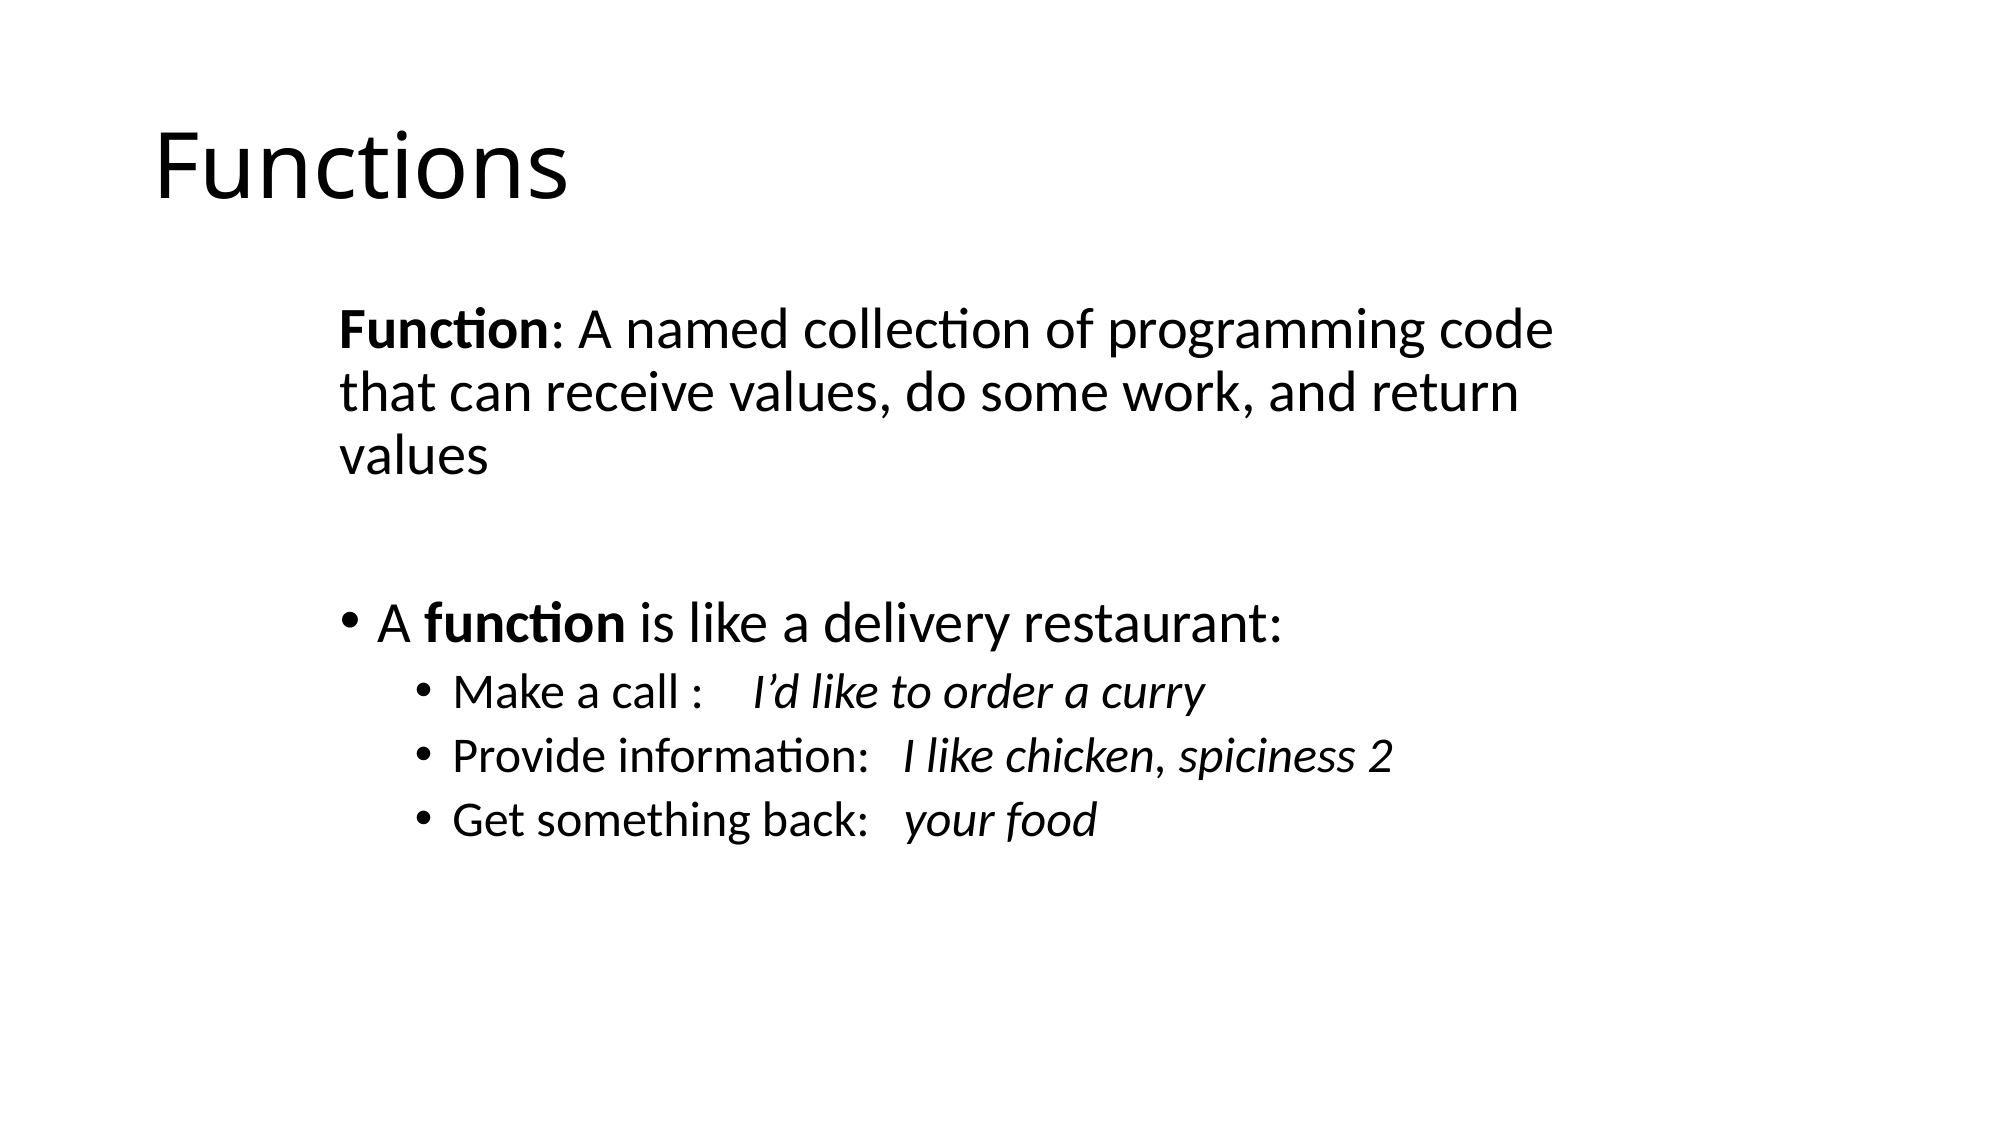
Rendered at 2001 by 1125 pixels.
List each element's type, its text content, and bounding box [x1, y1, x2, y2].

list Function: A named collection of programming code that can receive values, do some work, and return values A function is like a delivery restaurant: Make a call : I’d like to order a curry Provide information: I like chicken, spiciness 2 Get something back: your food [324, 291, 1675, 1038]
title Functions [137, 59, 1863, 278]
